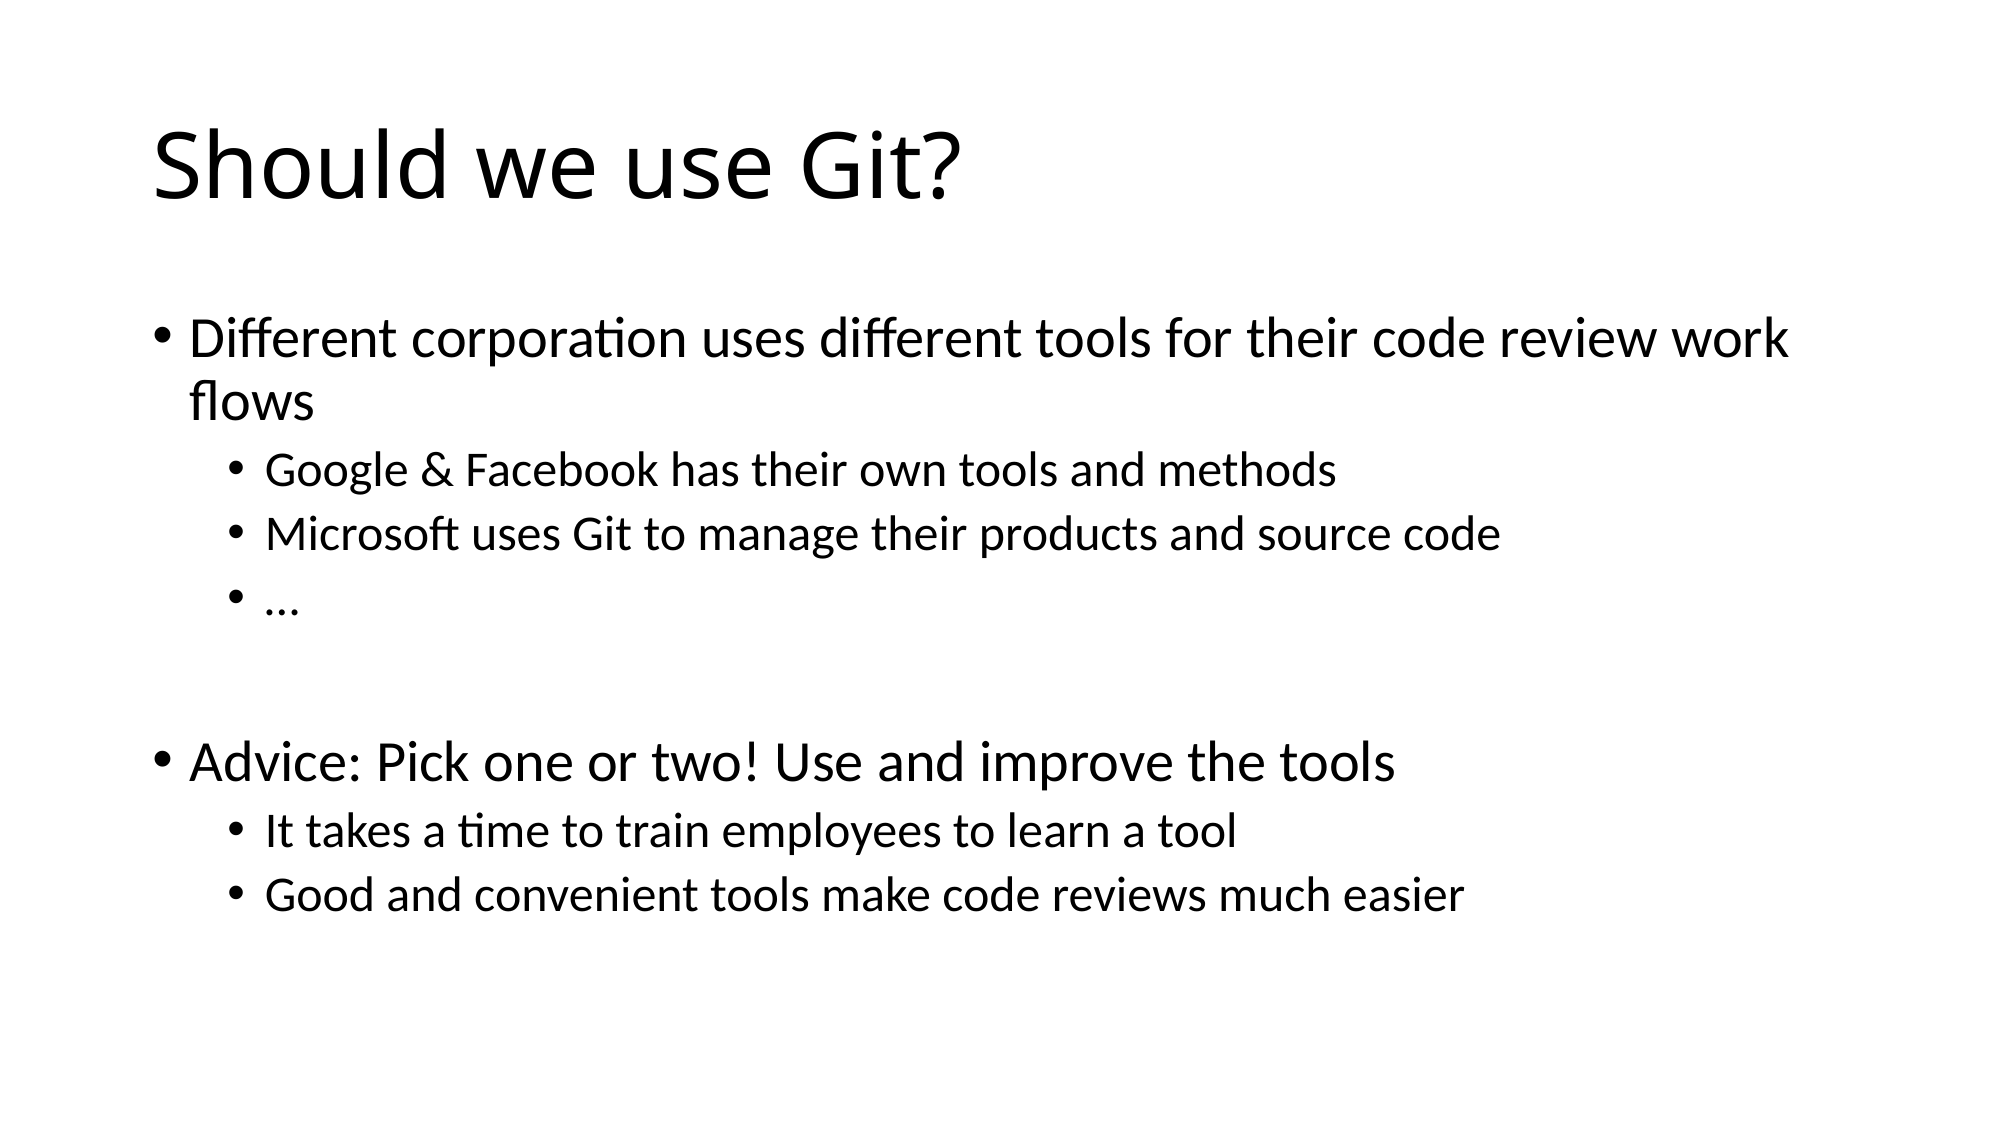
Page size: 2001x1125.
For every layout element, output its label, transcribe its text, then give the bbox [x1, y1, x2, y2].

list Different corporation uses different tools for their code review work flows Google & Facebook has their own tools and methods Microsoft uses Git to manage their products and source code … Advice: Pick one or two! Use and improve the tools It takes a time to train employees to learn a tool Good and convenient tools make code reviews much easier [137, 299, 1863, 1014]
title Should we use Git? [137, 59, 1863, 278]
